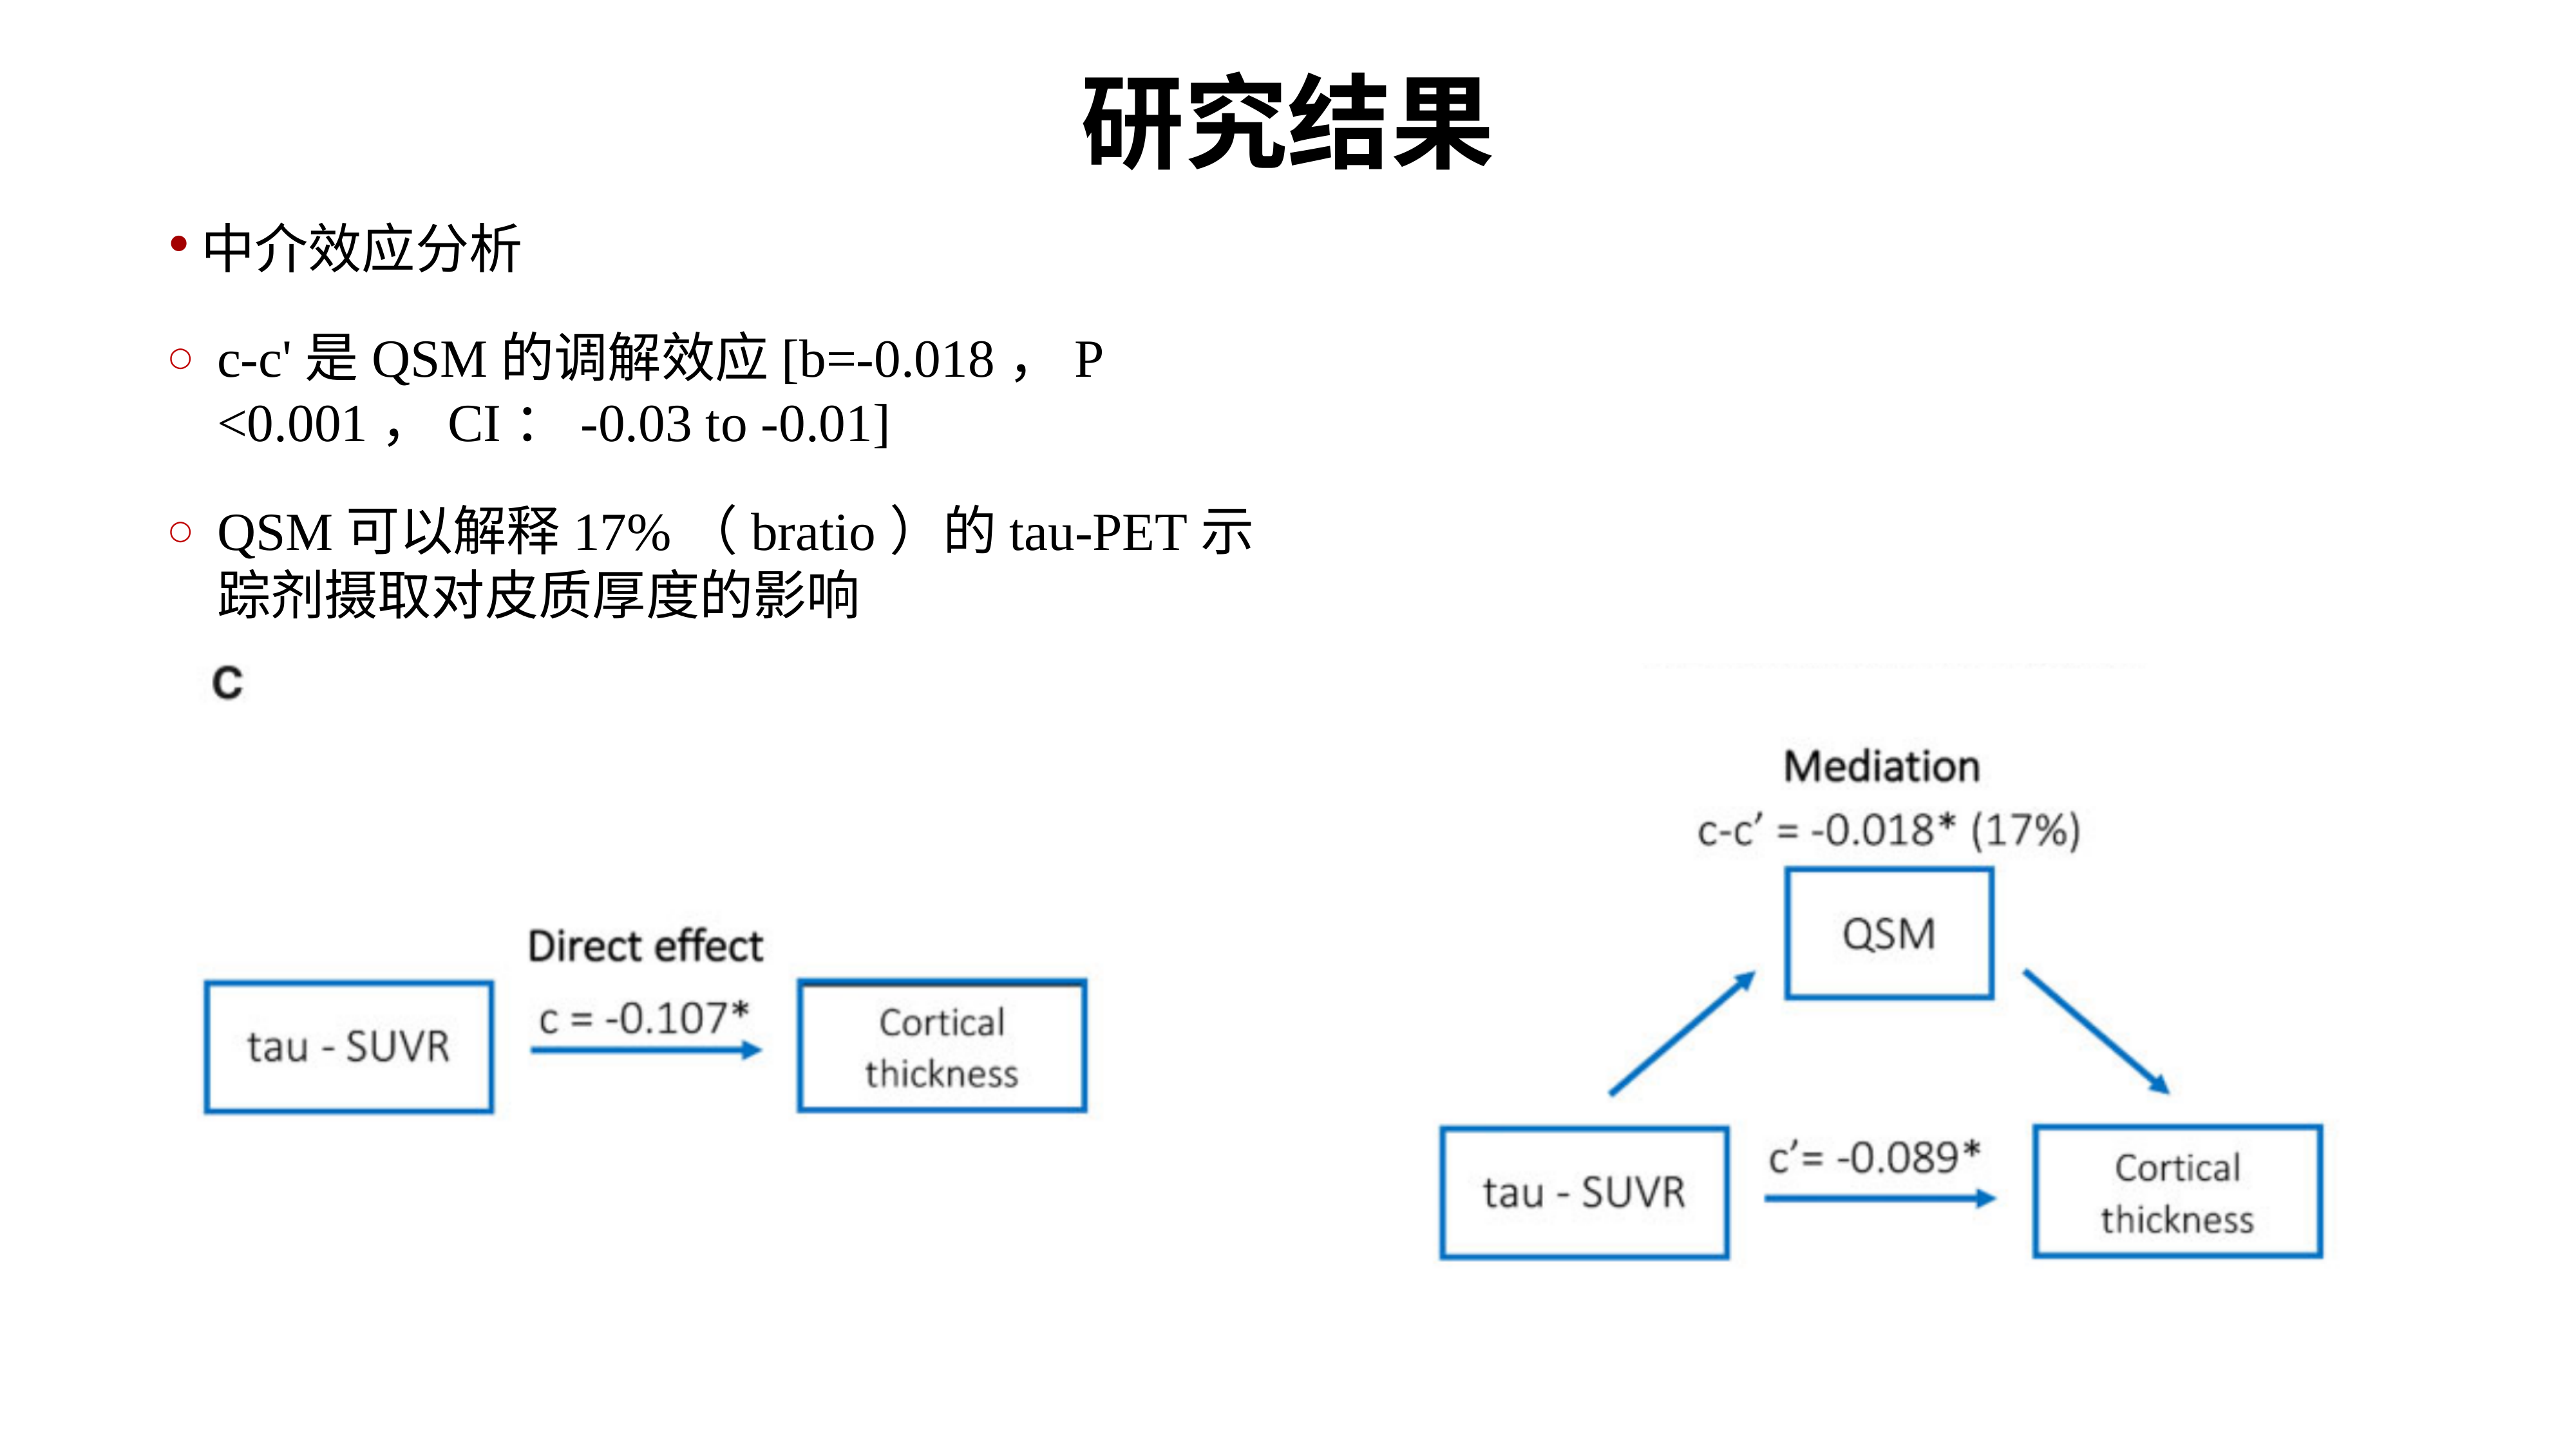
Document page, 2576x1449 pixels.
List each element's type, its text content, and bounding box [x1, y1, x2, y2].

title 研究结果 [0, 39, 2576, 215]
picture [169, 663, 2407, 1269]
list 中介效应分析 c-c'是QSM的调解效应[b=-0.018，P <0.001，CI：-0.03 to -0.01] QSM可以解释17%（bratio）的tau-PET示踪剂摄取对皮质厚度的影响 [169, 214, 1287, 999]
